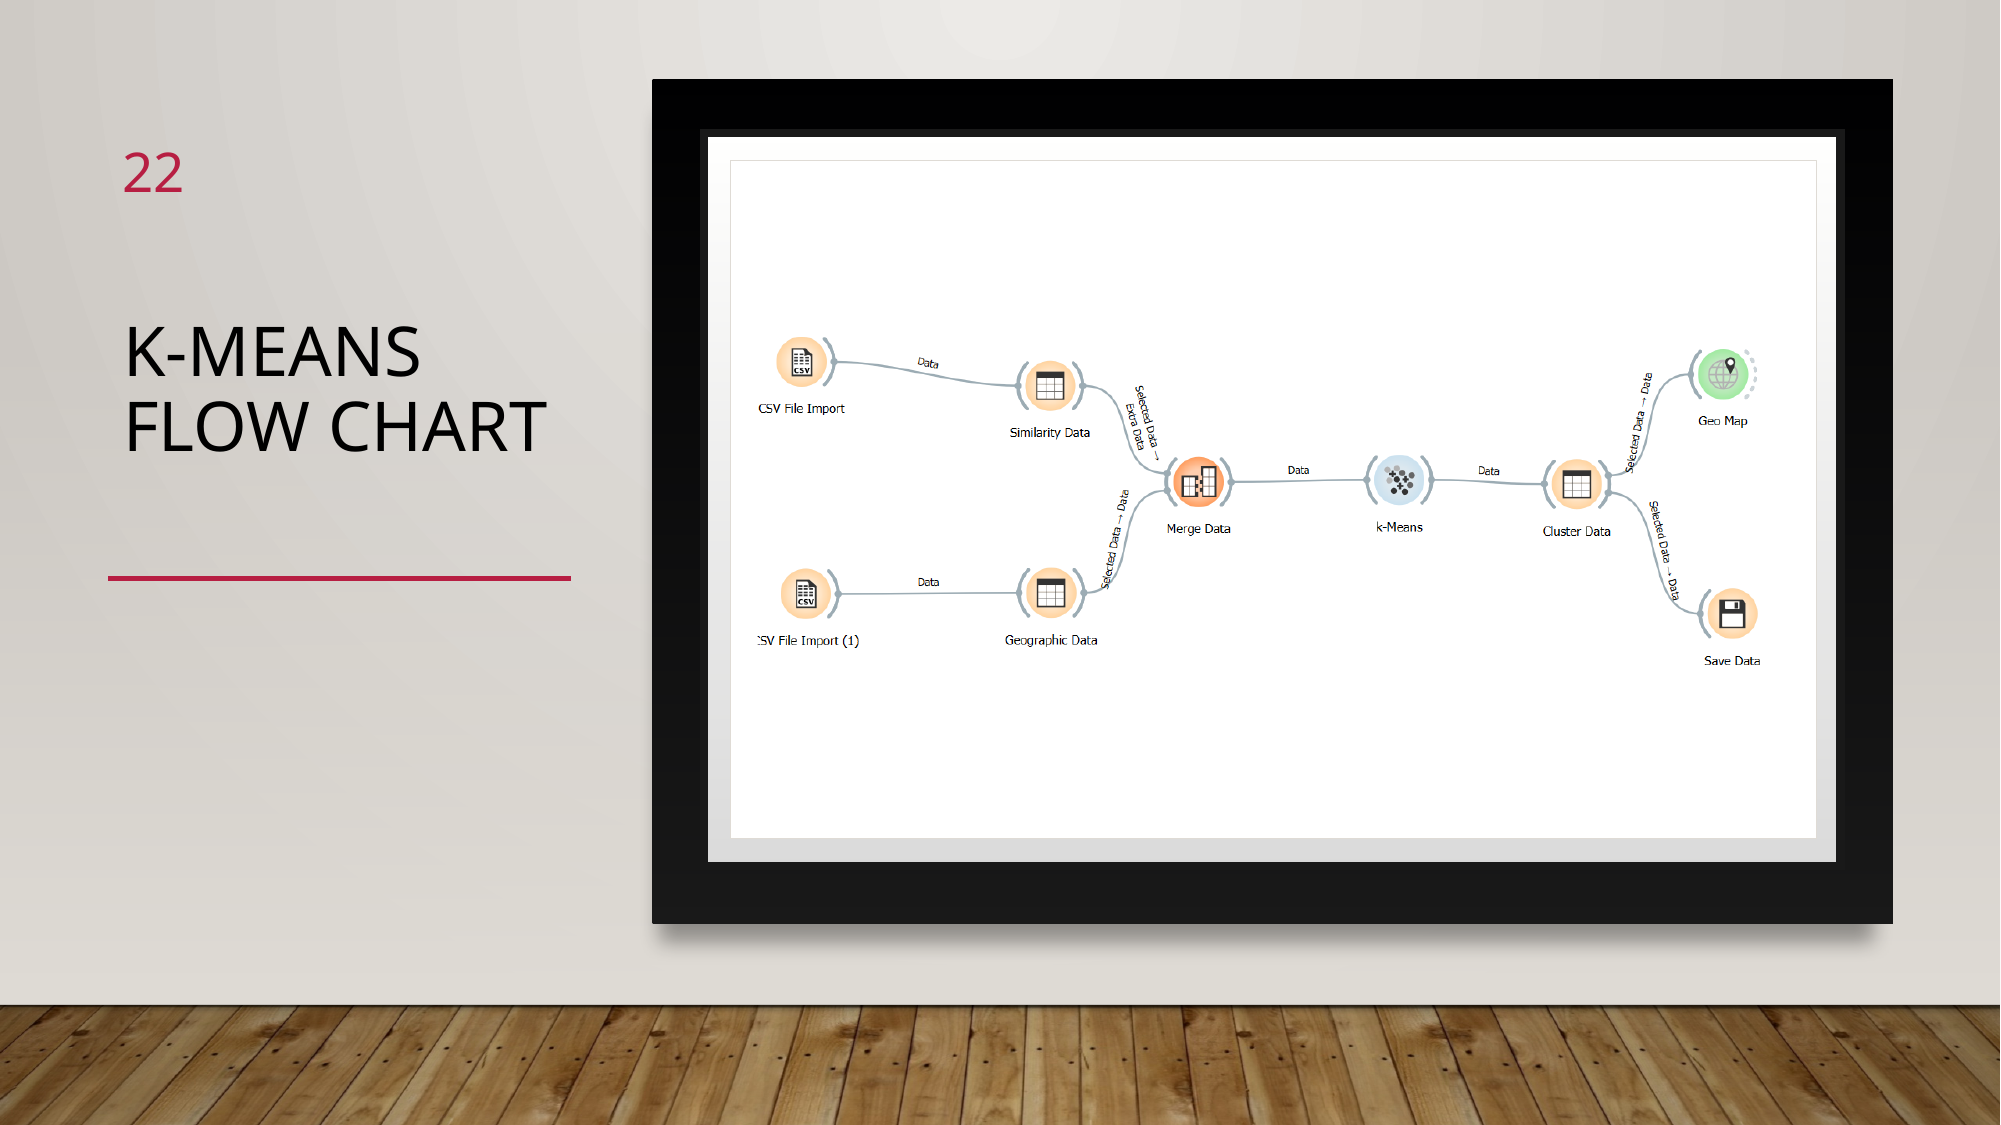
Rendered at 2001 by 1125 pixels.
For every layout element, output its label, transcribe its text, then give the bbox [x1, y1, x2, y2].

slide_number 22 [107, 131, 241, 214]
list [757, 313, 1789, 687]
picture [0, 1006, 2000, 1125]
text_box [652, 78, 1894, 924]
text_box [0, 0, 2000, 330]
title K-Means flow chart [108, 241, 572, 549]
text_box [0, 330, 2000, 1004]
